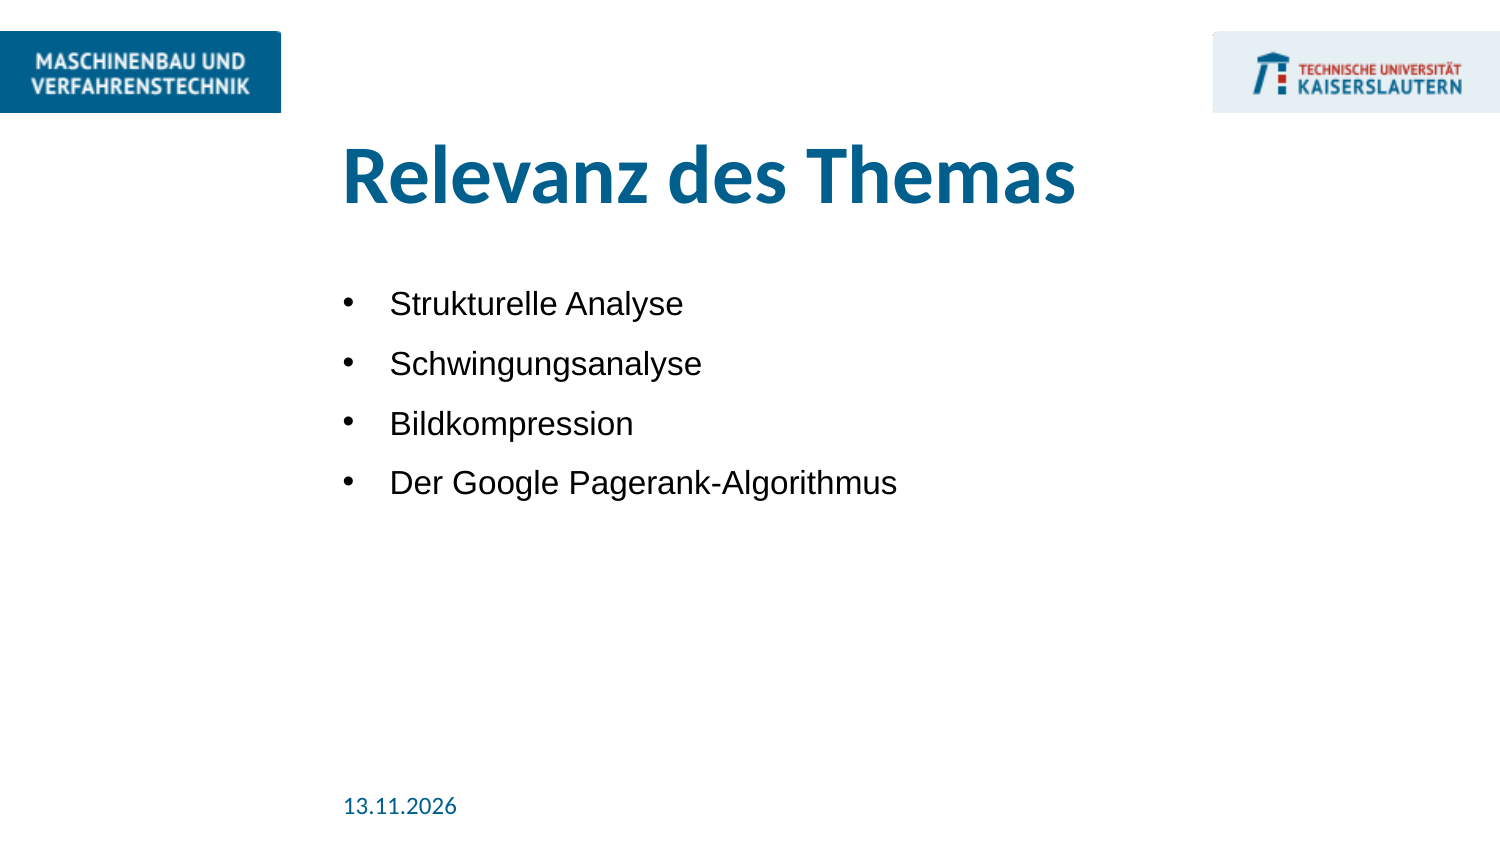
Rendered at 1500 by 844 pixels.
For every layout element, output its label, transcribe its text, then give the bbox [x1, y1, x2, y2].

subtitle Strukturelle Analyse Schwingungsanalyse Bildkompression Der Google Pagerank-Algorithmus [327, 254, 1425, 698]
title Relevanz des Themas [327, 112, 1425, 253]
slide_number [327, 782, 678, 827]
